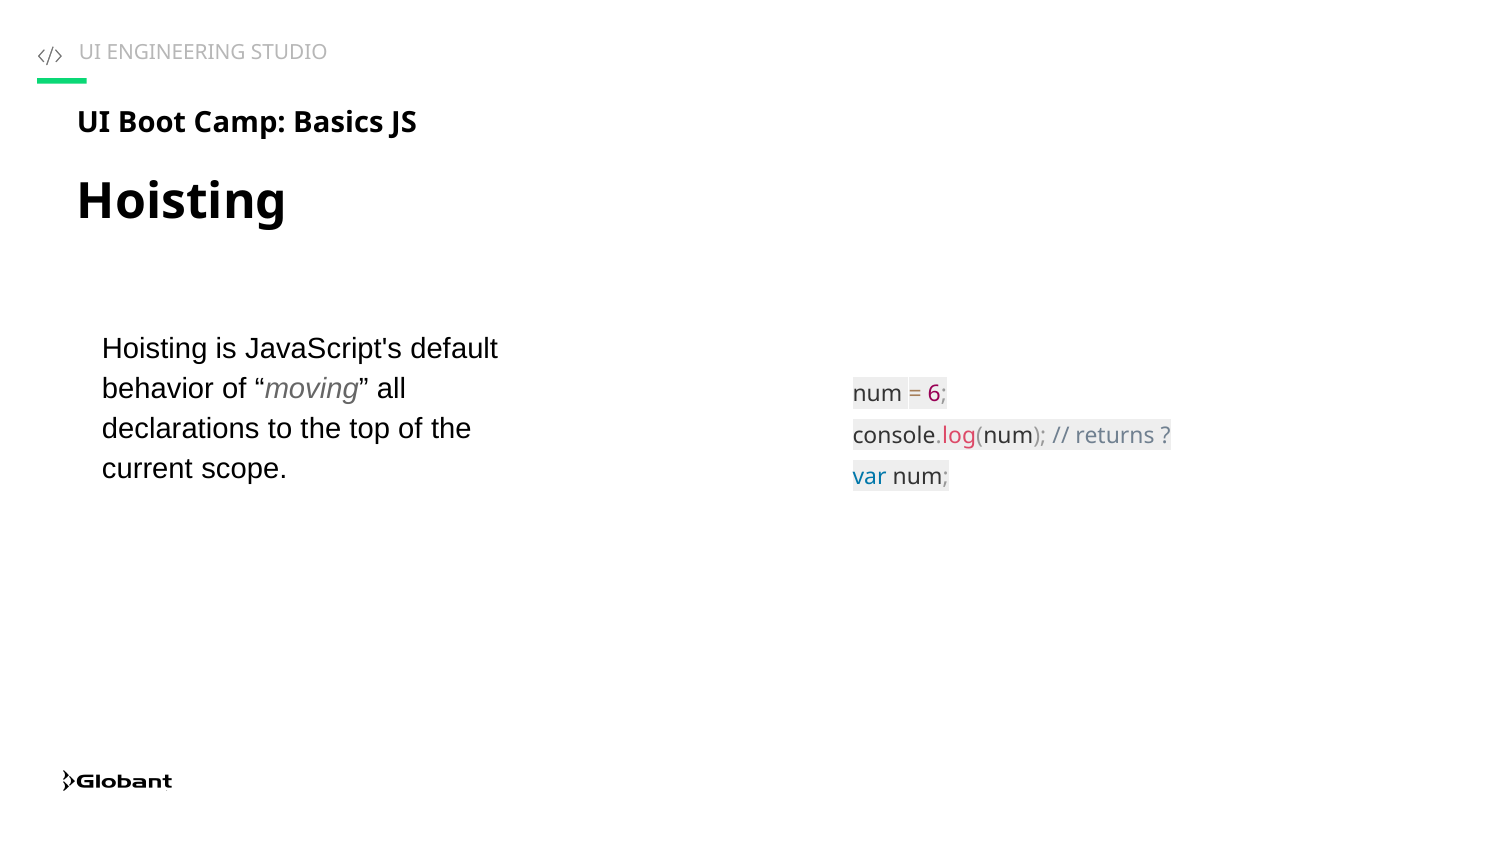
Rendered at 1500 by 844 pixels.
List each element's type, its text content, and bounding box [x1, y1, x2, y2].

text_box num = 6; console.log(num); // returns ? var num; [749, 350, 1309, 494]
text_box UI ENGINEERING STUDIO [64, 29, 632, 69]
text_box UI Boot Camp: Basics JS Hoisting [61, 83, 751, 227]
text_box [37, 78, 87, 84]
picture [62, 770, 172, 791]
picture [36, 45, 63, 66]
text_box Hoisting is JavaScript's default behavior of “moving” all declarations to the top of the current scope. [86, 308, 518, 506]
